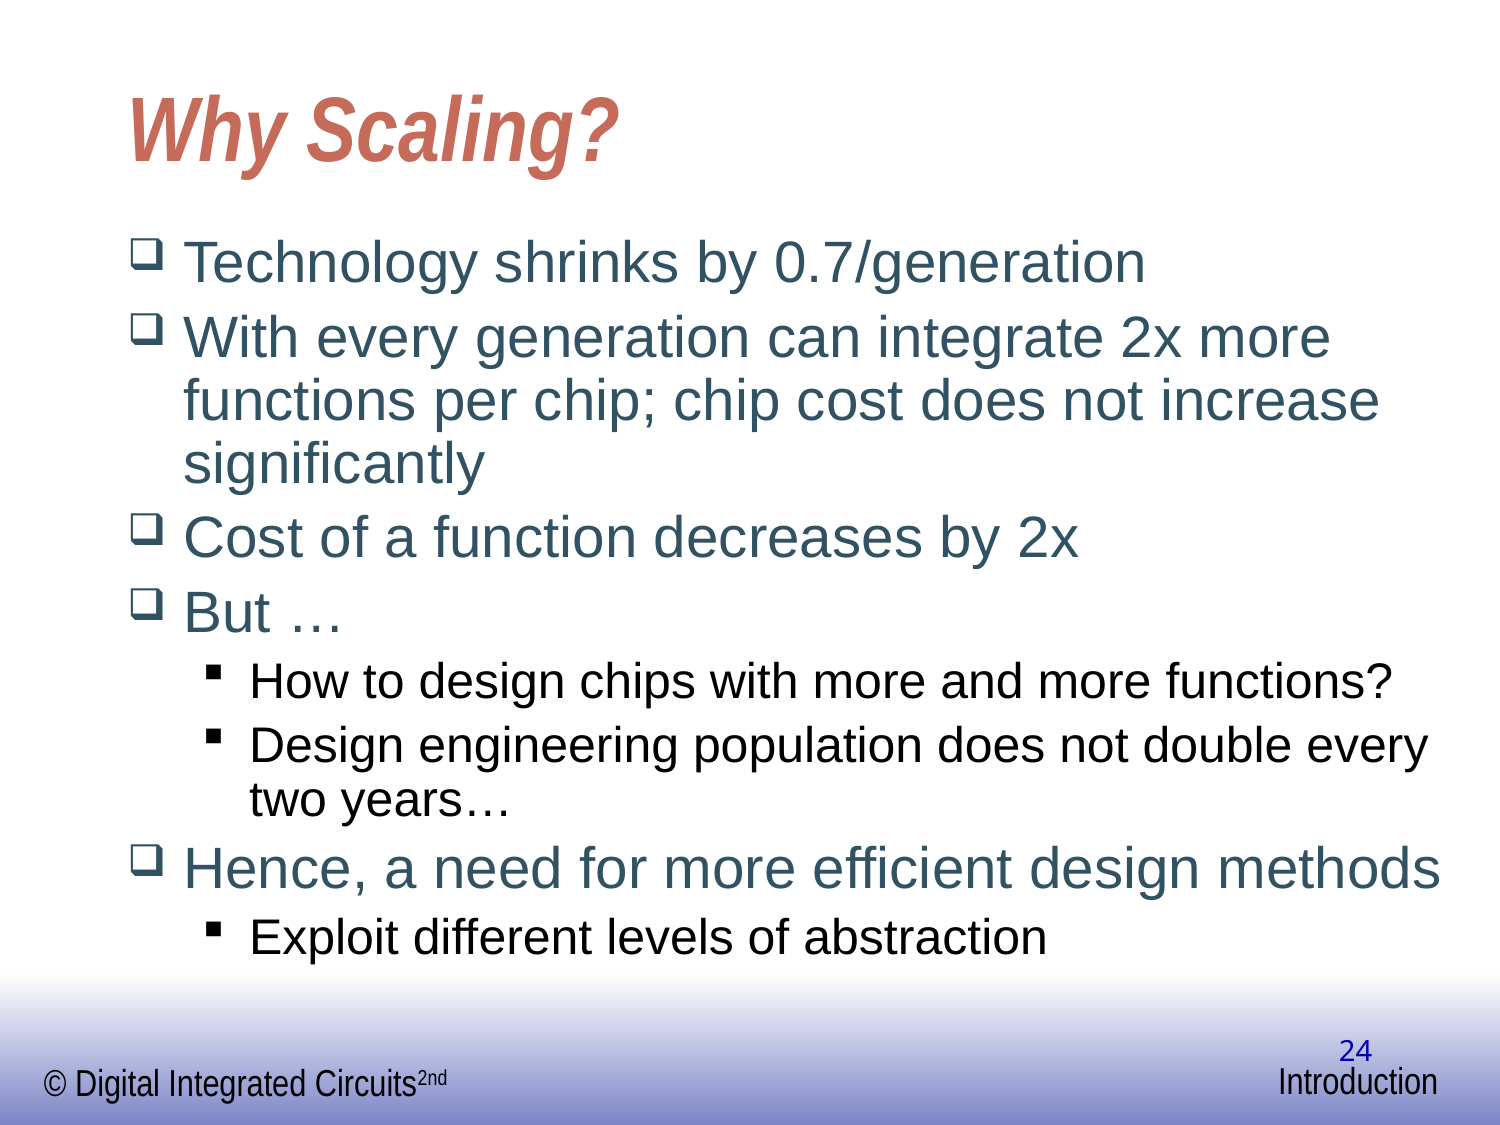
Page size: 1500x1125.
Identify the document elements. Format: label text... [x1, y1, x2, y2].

title Why Scaling? [112, 50, 1388, 188]
list Technology shrinks by 0.7/generation With every generation can integrate 2x more functions per chip; chip cost does not increase significantly Cost of a function decreases by 2x But … How to design chips with more and more functions? Design engineering population does not double every two years… Hence, a need for more efficient design methods Exploit different levels of abstraction [112, 224, 1475, 1013]
slide_number 24 [1074, 1025, 1388, 1100]
